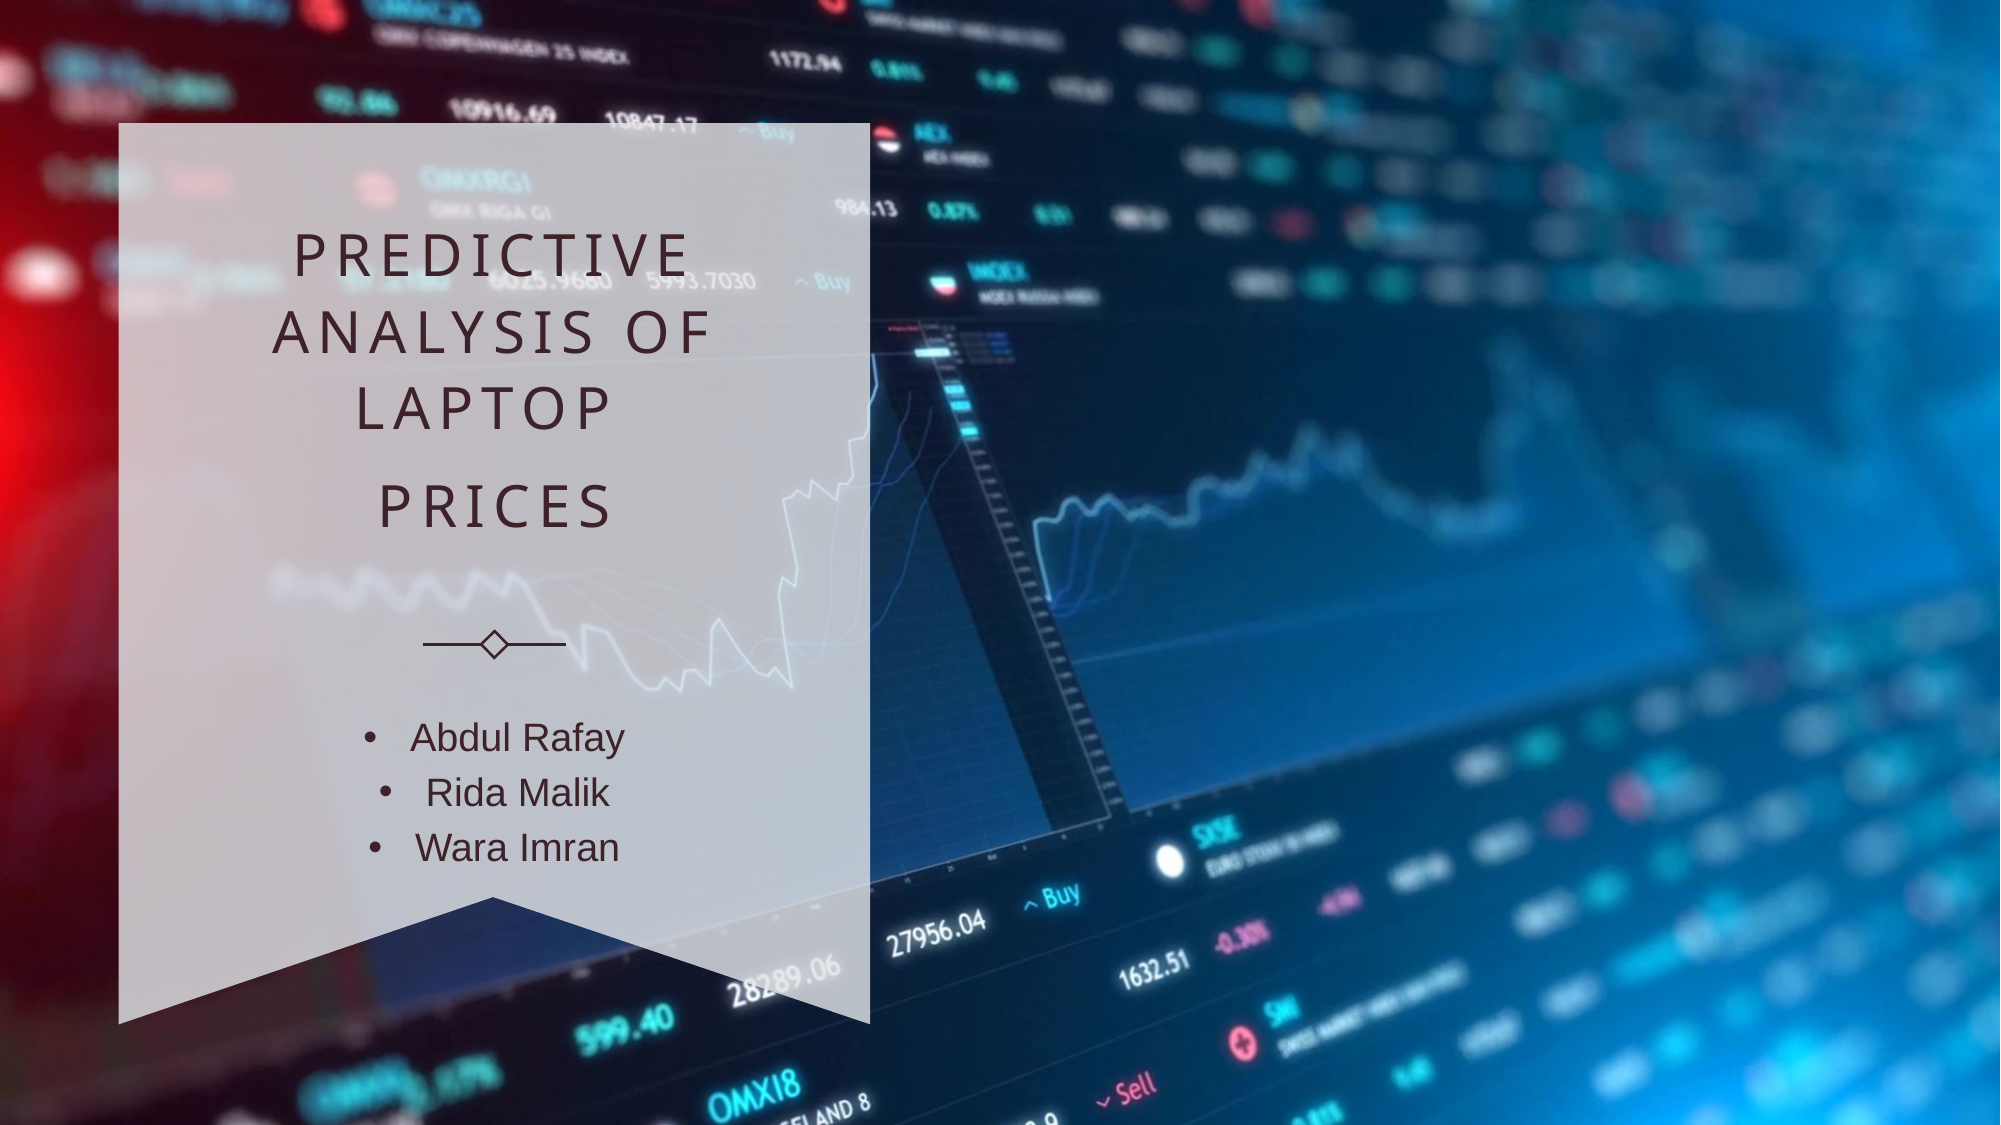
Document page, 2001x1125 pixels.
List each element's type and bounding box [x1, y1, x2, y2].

text_box [0, 0, 2000, 1125]
text_box [423, 634, 566, 654]
